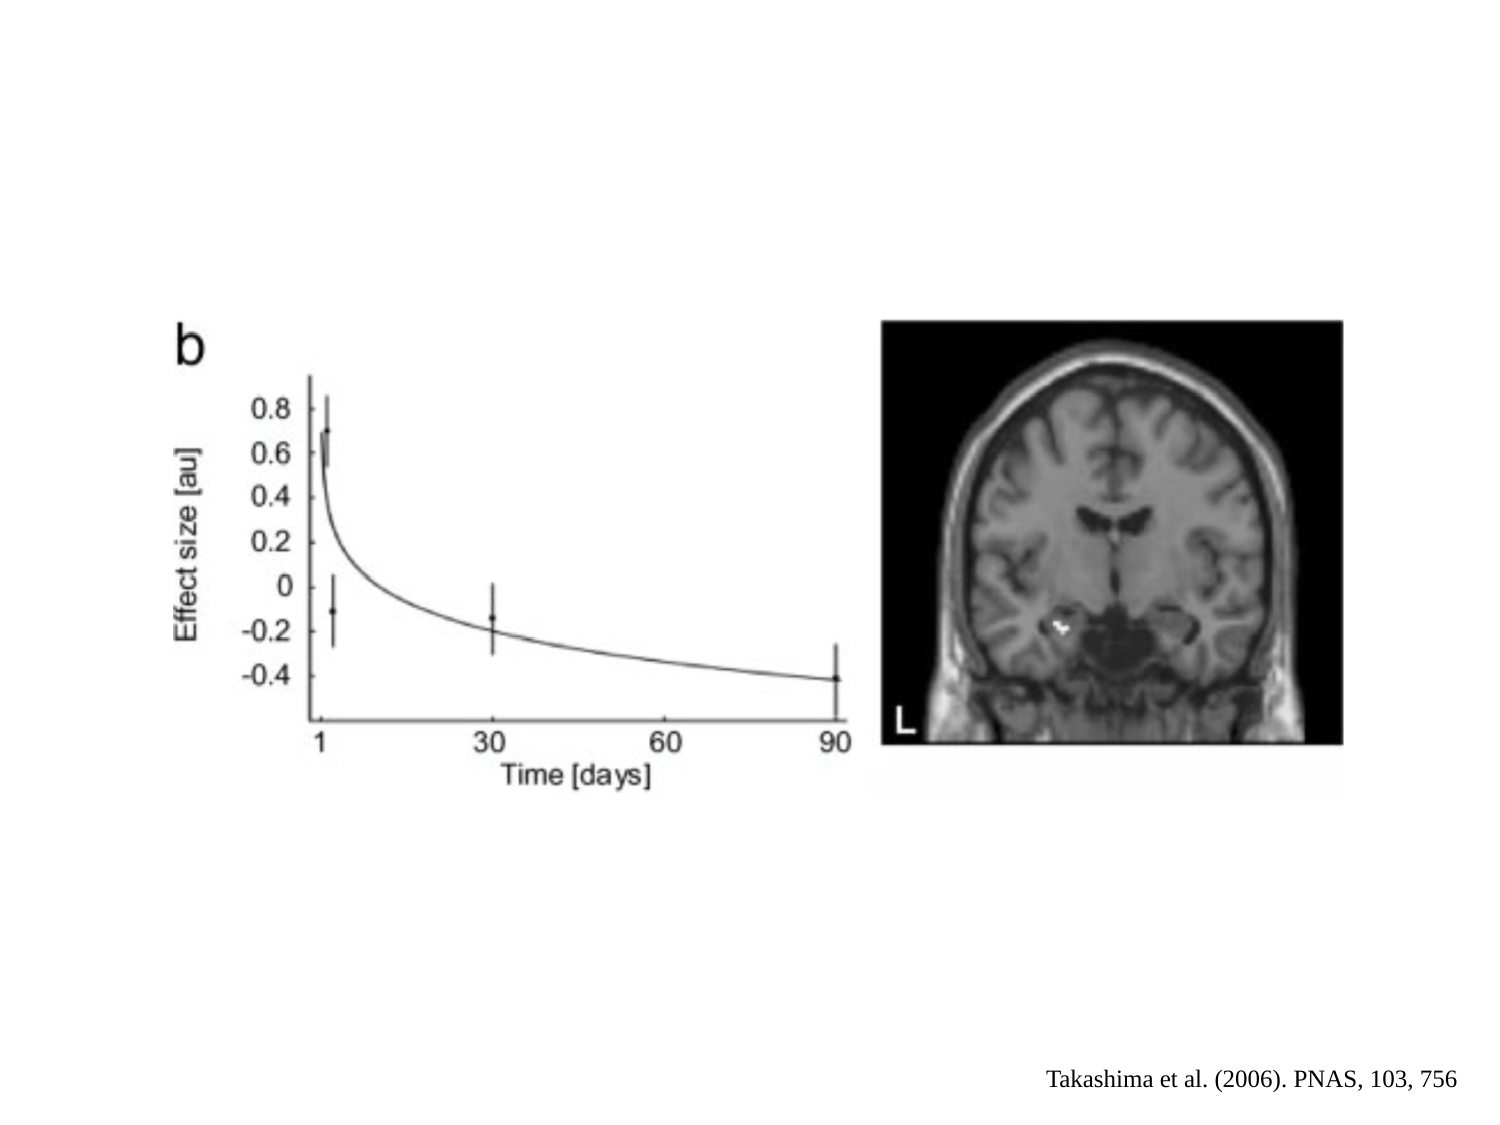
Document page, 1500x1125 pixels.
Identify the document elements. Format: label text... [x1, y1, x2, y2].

picture [136, 273, 1359, 821]
text_box Takashima et al. (2006). PNAS, 103, 756 [1031, 1054, 1473, 1100]
